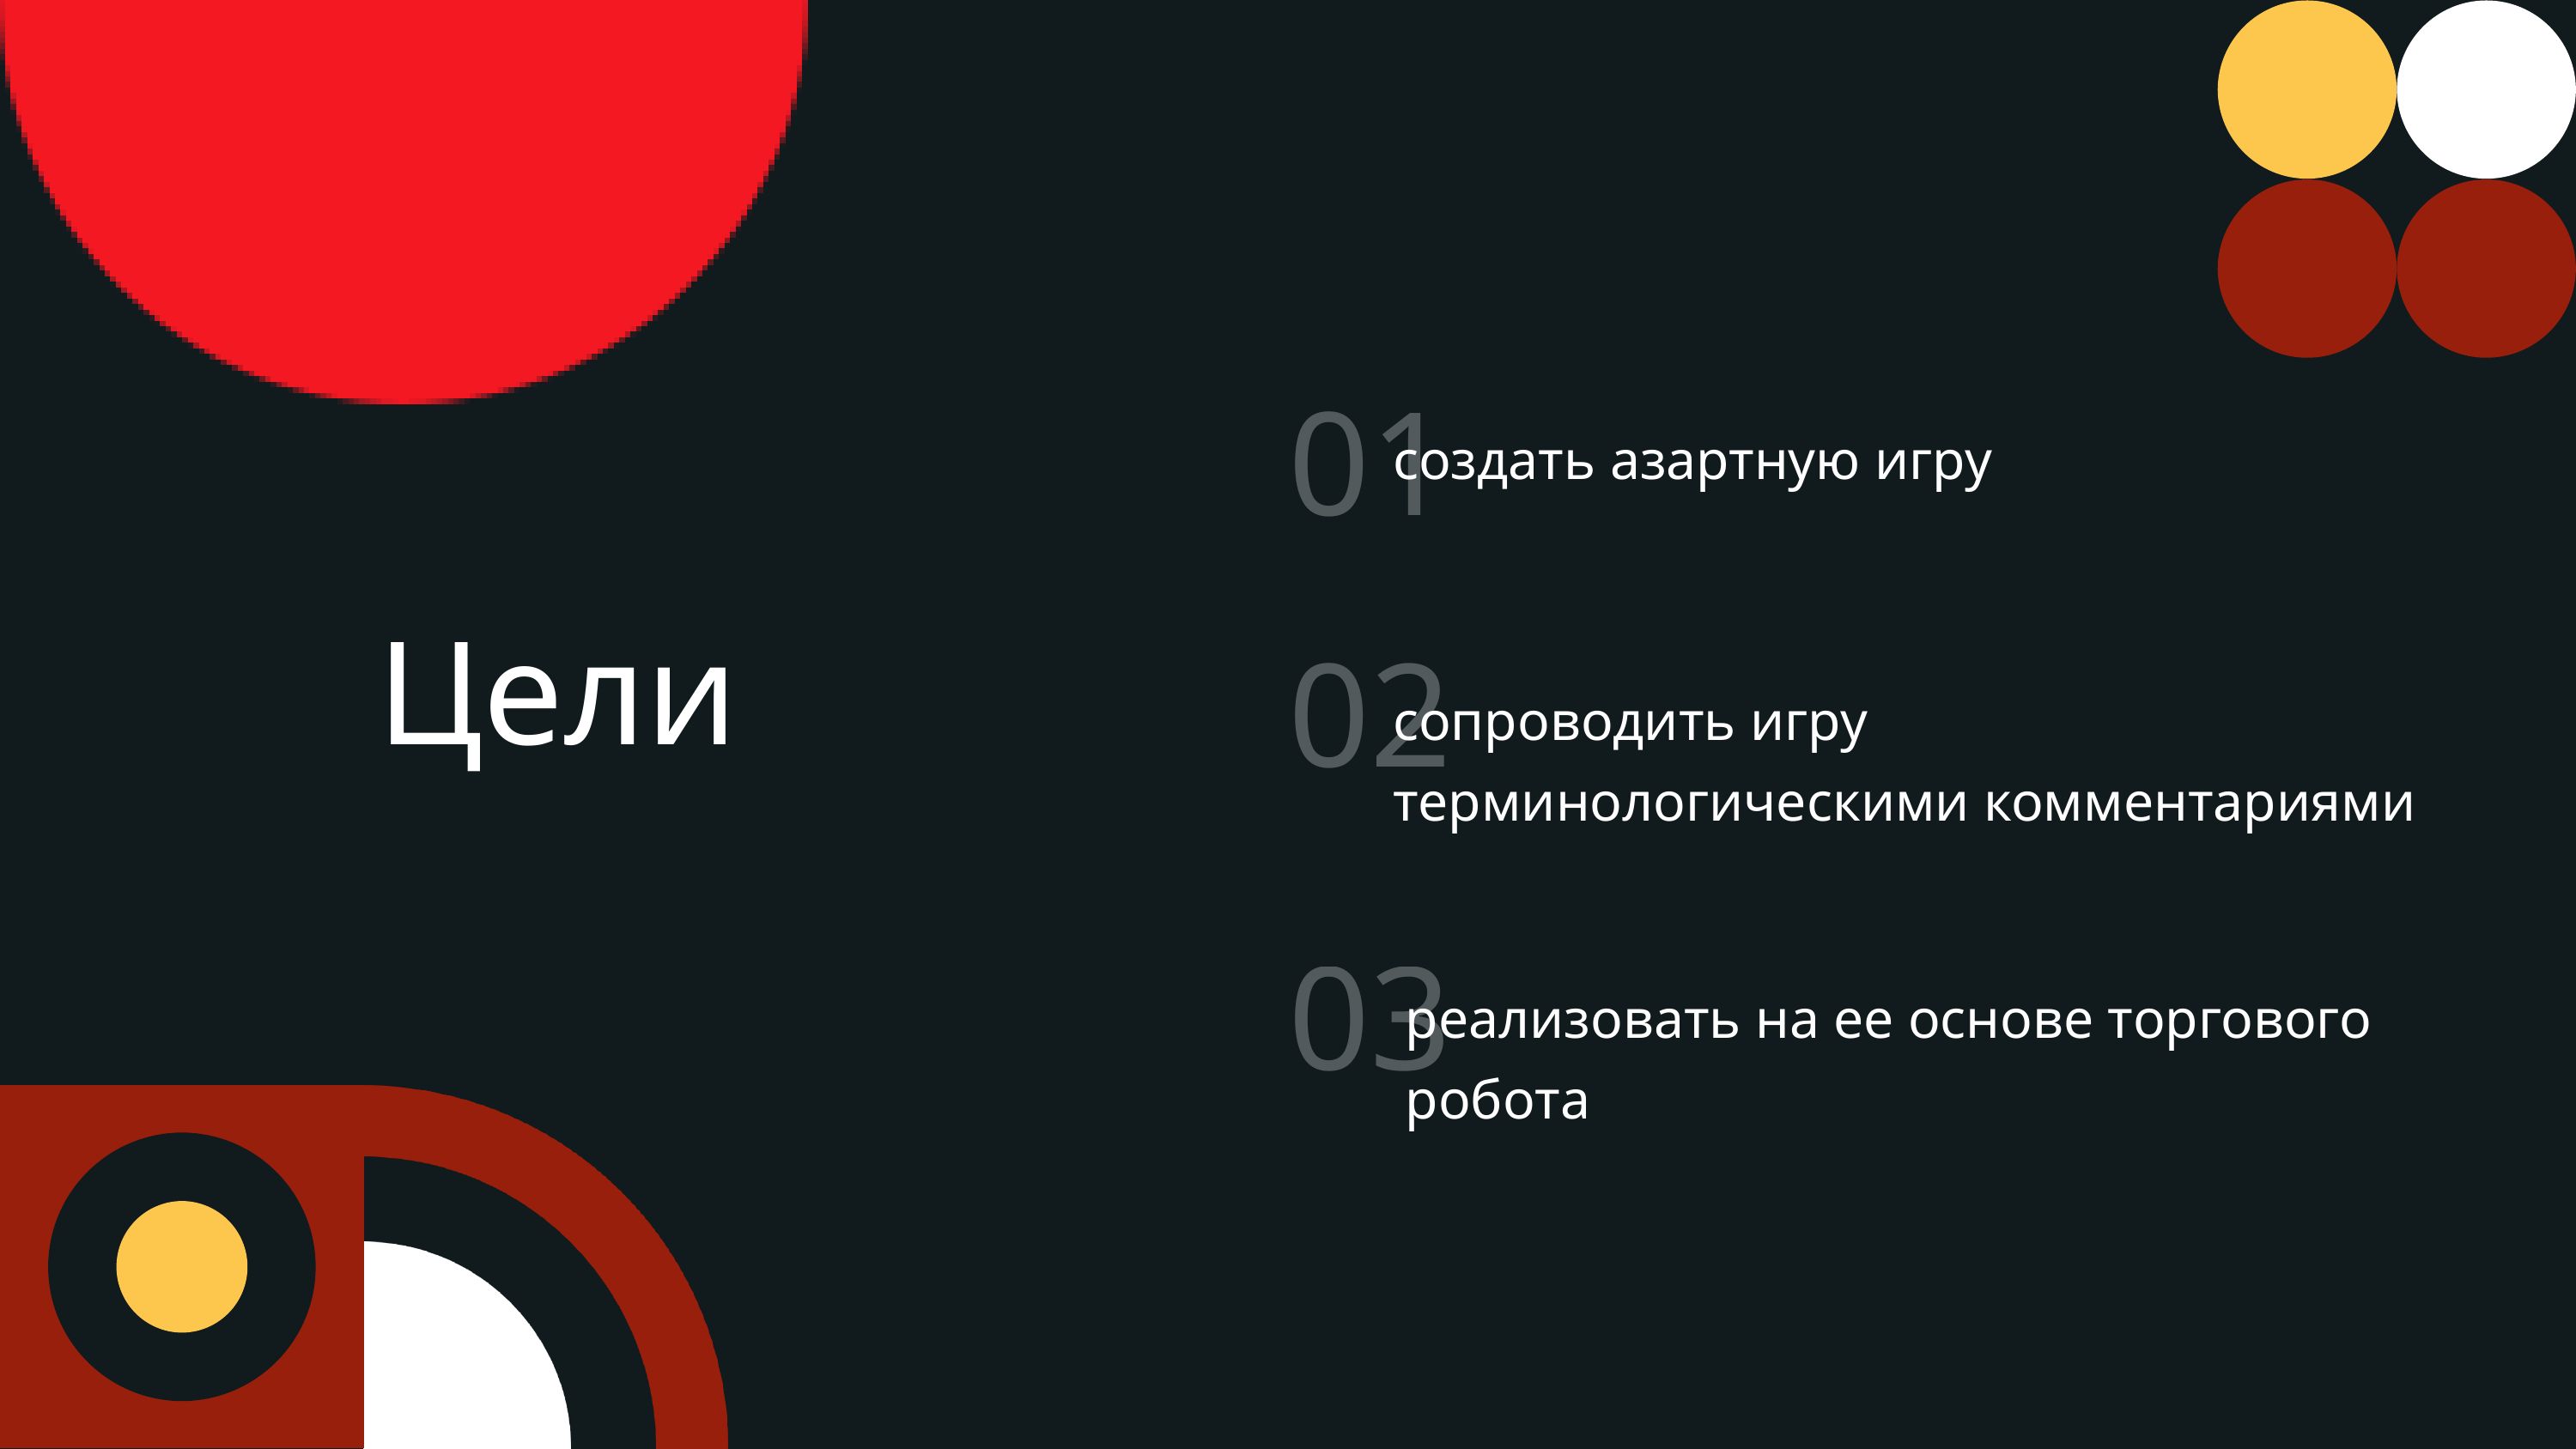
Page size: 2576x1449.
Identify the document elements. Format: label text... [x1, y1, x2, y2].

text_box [2398, 0, 2576, 178]
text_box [115, 1200, 248, 1333]
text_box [2217, 179, 2397, 359]
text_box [47, 1132, 317, 1402]
text_box 02 [1288, 609, 1550, 796]
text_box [0, 1084, 364, 1449]
picture [0, 0, 809, 404]
text_box 03 [1288, 912, 1550, 1100]
text_box создать азартную игру [1393, 409, 2267, 491]
text_box 01 [1288, 358, 1498, 544]
picture [364, 1084, 728, 1449]
text_box Цели [377, 587, 891, 774]
text_box реализовать на ее основе торгового робота [1405, 968, 2432, 1131]
text_box сопроводить игру терминологическими комментариями [1393, 670, 2448, 832]
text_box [2217, 0, 2397, 178]
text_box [2398, 179, 2576, 359]
